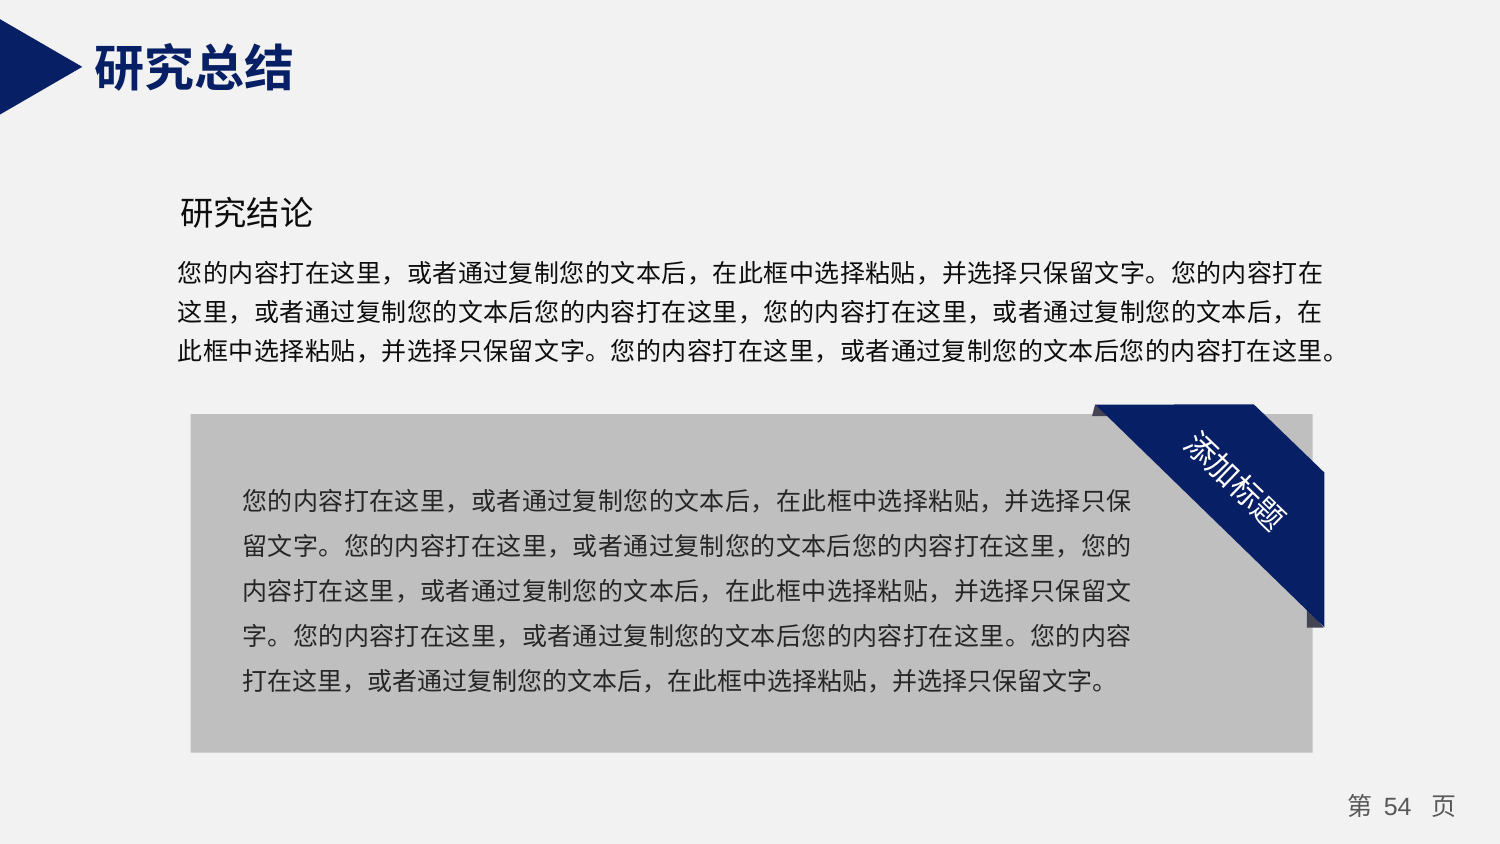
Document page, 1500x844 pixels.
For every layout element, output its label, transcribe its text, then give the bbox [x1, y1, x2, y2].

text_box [163, 184, 1338, 375]
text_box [1092, 404, 1325, 628]
text_box 研究总结 [79, 29, 310, 105]
text_box [0, 19, 83, 115]
text_box [190, 413, 1314, 754]
text_box 您的内容打在这里，或者通过复制您的文本后，在此框中选择粘贴，并选择只保留文字。您的内容打在这里，或者通过复制您的文本后您的内容打在这里，您的内容打在这里，或者通过复制您的文本后，在此框中选择粘贴，并选择只保留文字。您的内容打在这里，或者通过复制您的文本后您的内容打在这里。您的内容打在这里，或者通过复制您的文本后，在此框中选择粘贴，并选择只保留文字。 [231, 465, 1143, 701]
